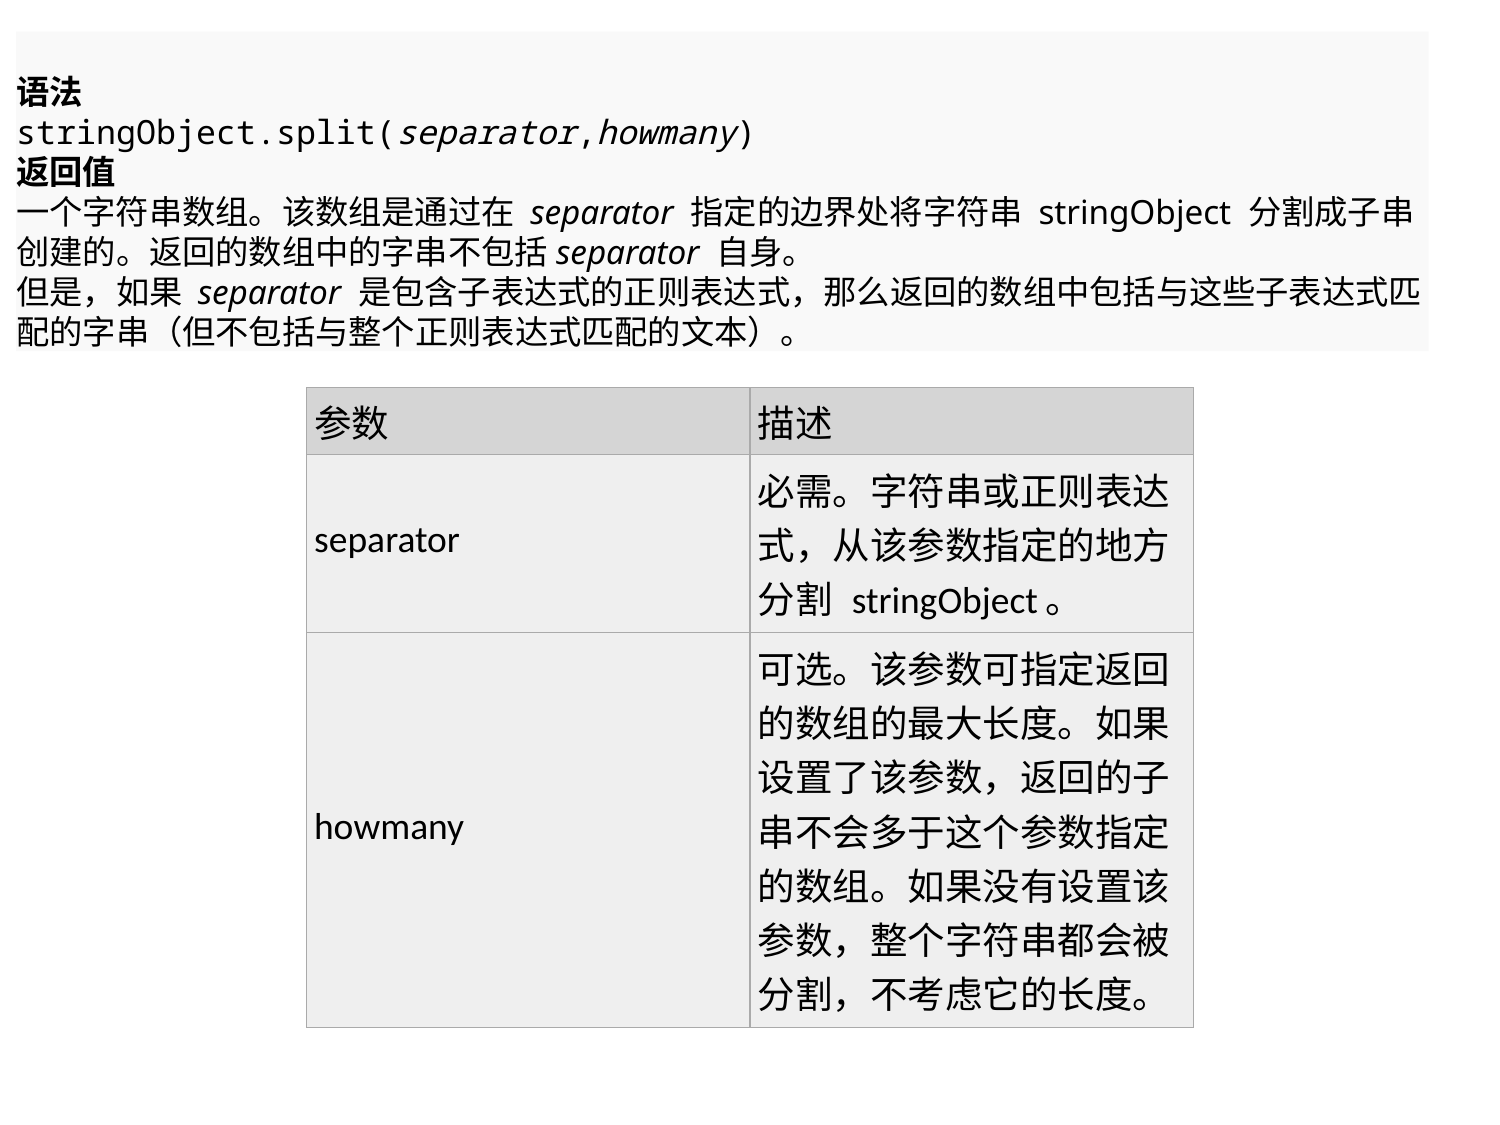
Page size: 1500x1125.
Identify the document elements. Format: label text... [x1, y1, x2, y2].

table_cell howmany [307, 633, 749, 1027]
table_cell 可选。该参数可指定返回的数组的最大长度。如果设置了该参数，返回的子串不会多于这个参数指定的数组。如果没有设置该参数，整个字符串都会被分割，不考虑它的长度。 [751, 633, 1193, 1027]
table_header 参数 [307, 388, 749, 454]
text_box 语法 stringObject.split(separator,howmany) 返回值 一个字符串数组。该数组是通过在 separator 指定的边界处将字符串 stringObject 分割成子串创建的。返回的数组中的字串不包括separator 自身。 但是，如果 separator 是包含子表达式的正则表达式，那么返回的数组中包括与这些子表达式匹配的字串（但不包括与整个正则表达式匹配的文本）。 [16, 31, 1429, 352]
table_cell 必需。字符串或正则表达式，从该参数指定的地方分割 stringObject。 [751, 455, 1193, 632]
table_cell separator [307, 455, 749, 632]
table_header 描述 [751, 388, 1193, 454]
